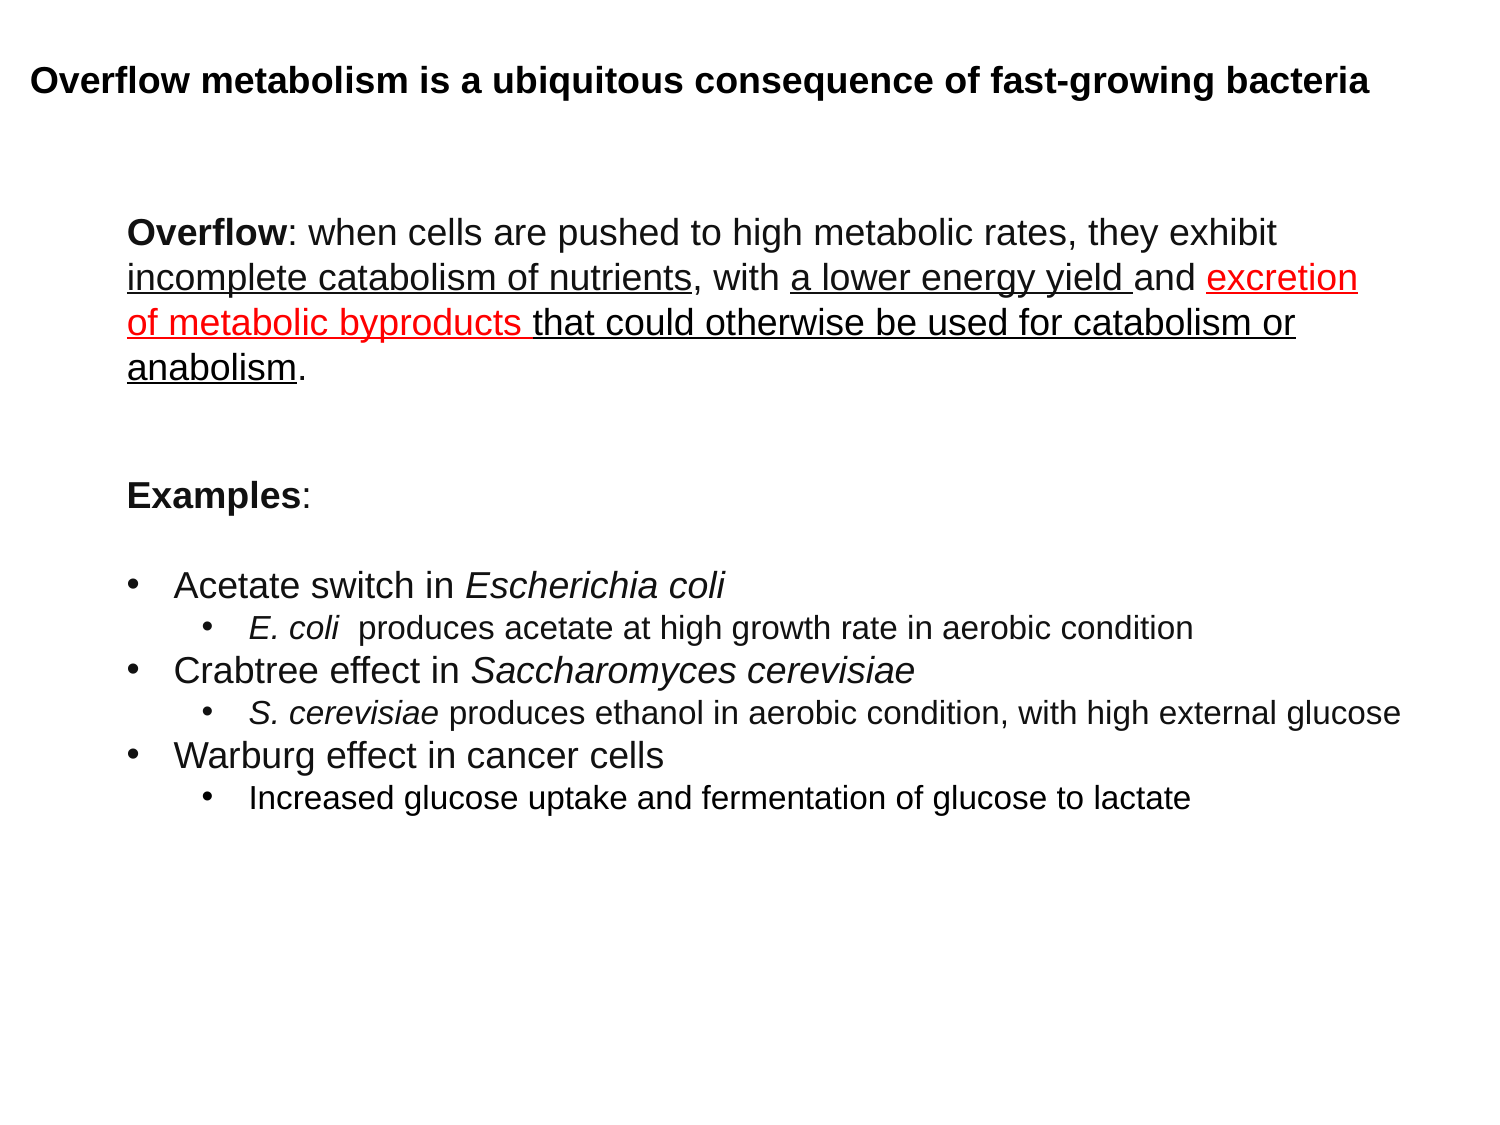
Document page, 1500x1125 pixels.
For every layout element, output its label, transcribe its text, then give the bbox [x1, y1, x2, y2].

text_box Examples: Acetate switch in Escherichia coli E. coli produces acetate at high growth rate in aerobic condition Crabtree effect in Saccharomyces cerevisiae S. cerevisiae produces ethanol in aerobic condition, with high external glucose Warburg effect in cancer cells Increased glucose uptake and fermentation of glucose to lactate [111, 463, 1442, 824]
text_box Overflow metabolism is a ubiquitous consequence of fast-growing bacteria [15, 48, 1415, 108]
text_box Overflow: when cells are pushed to high metabolic rates, they exhibit incomplete catabolism of nutrients, with a lower energy yield and excretion of metabolic byproducts that could otherwise be used for catabolism or anabolism. [112, 200, 1402, 396]
